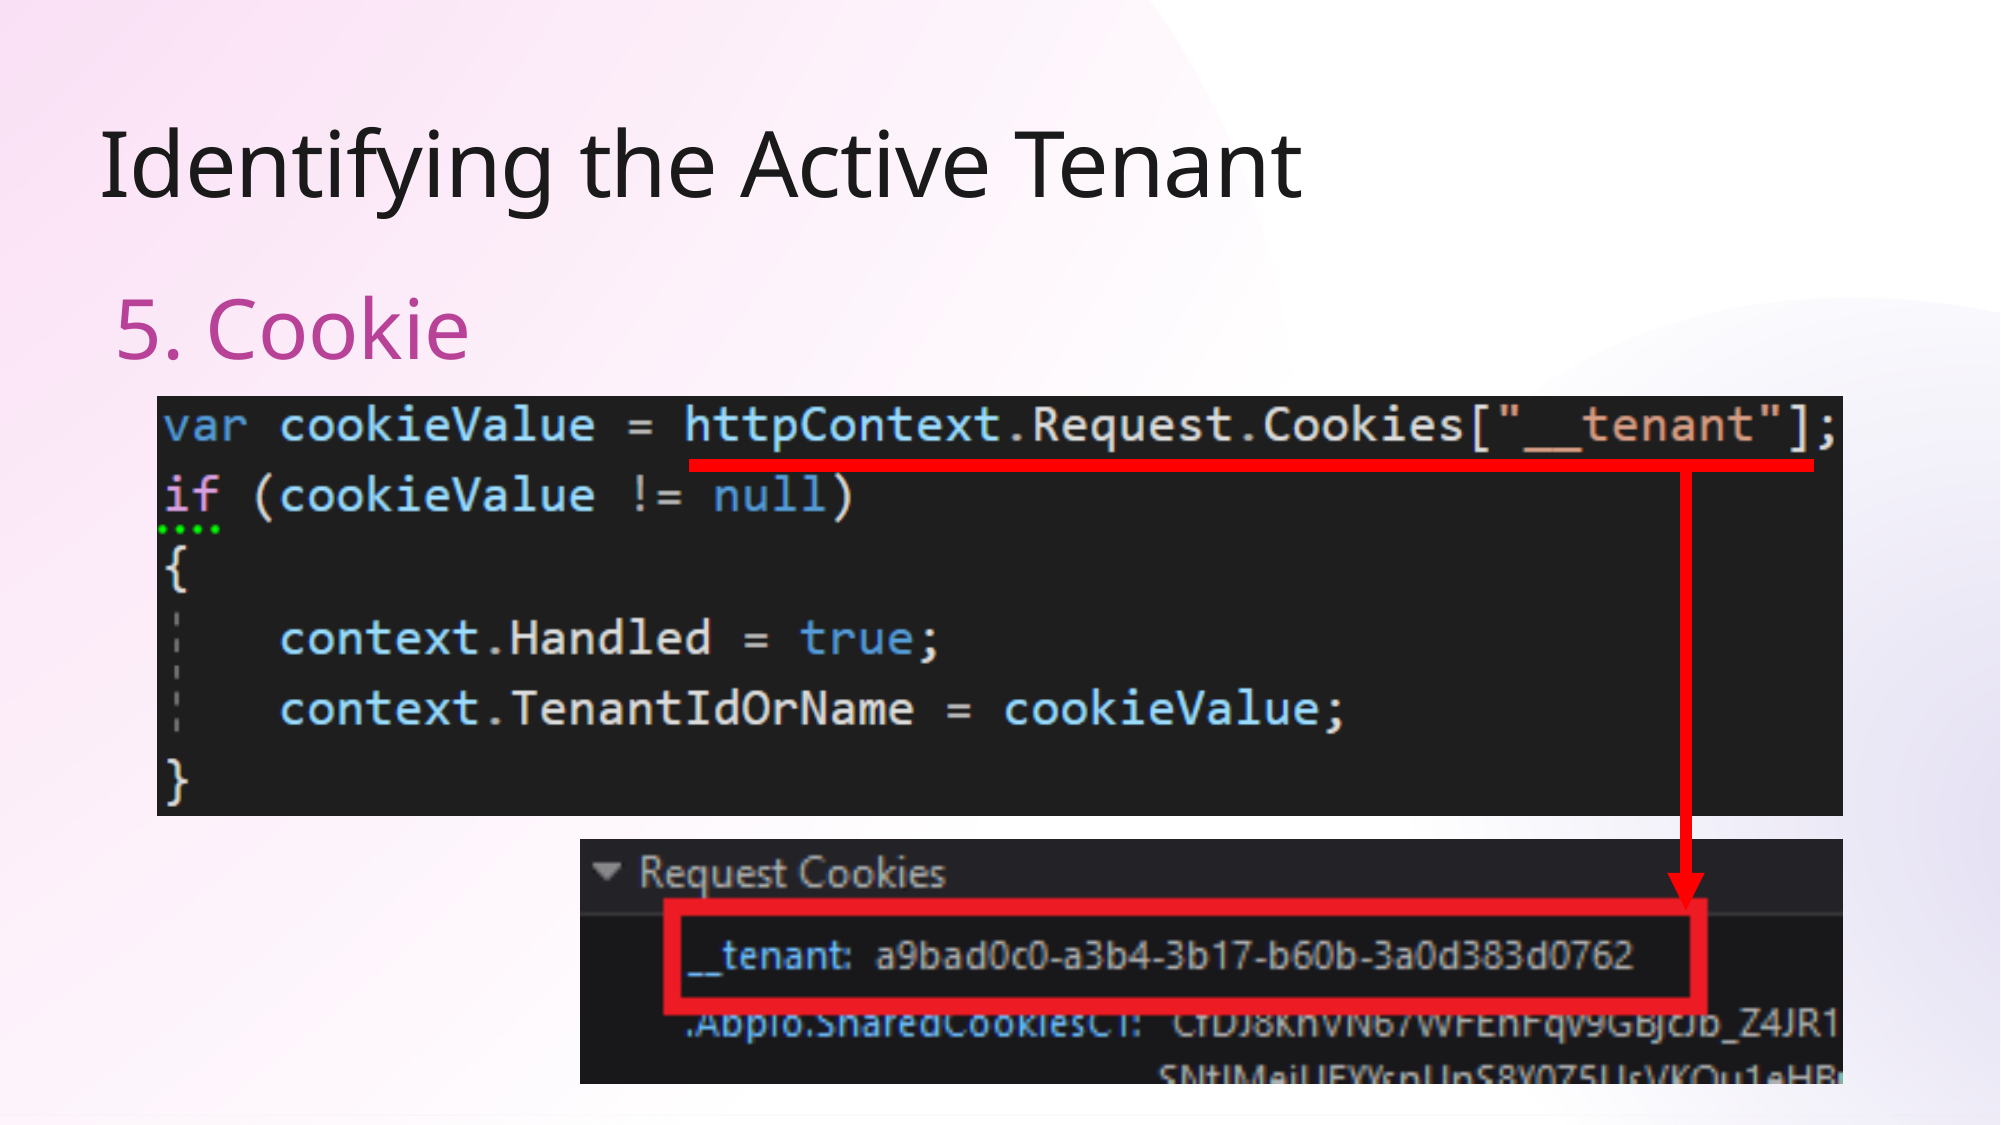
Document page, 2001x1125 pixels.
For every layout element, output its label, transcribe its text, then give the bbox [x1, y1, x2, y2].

title Identifying the Active Tenant [99, 99, 1900, 235]
picture [0, 0, 2001, 1125]
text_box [157, 396, 1843, 1084]
text_box 5. Cookie [99, 268, 1867, 384]
